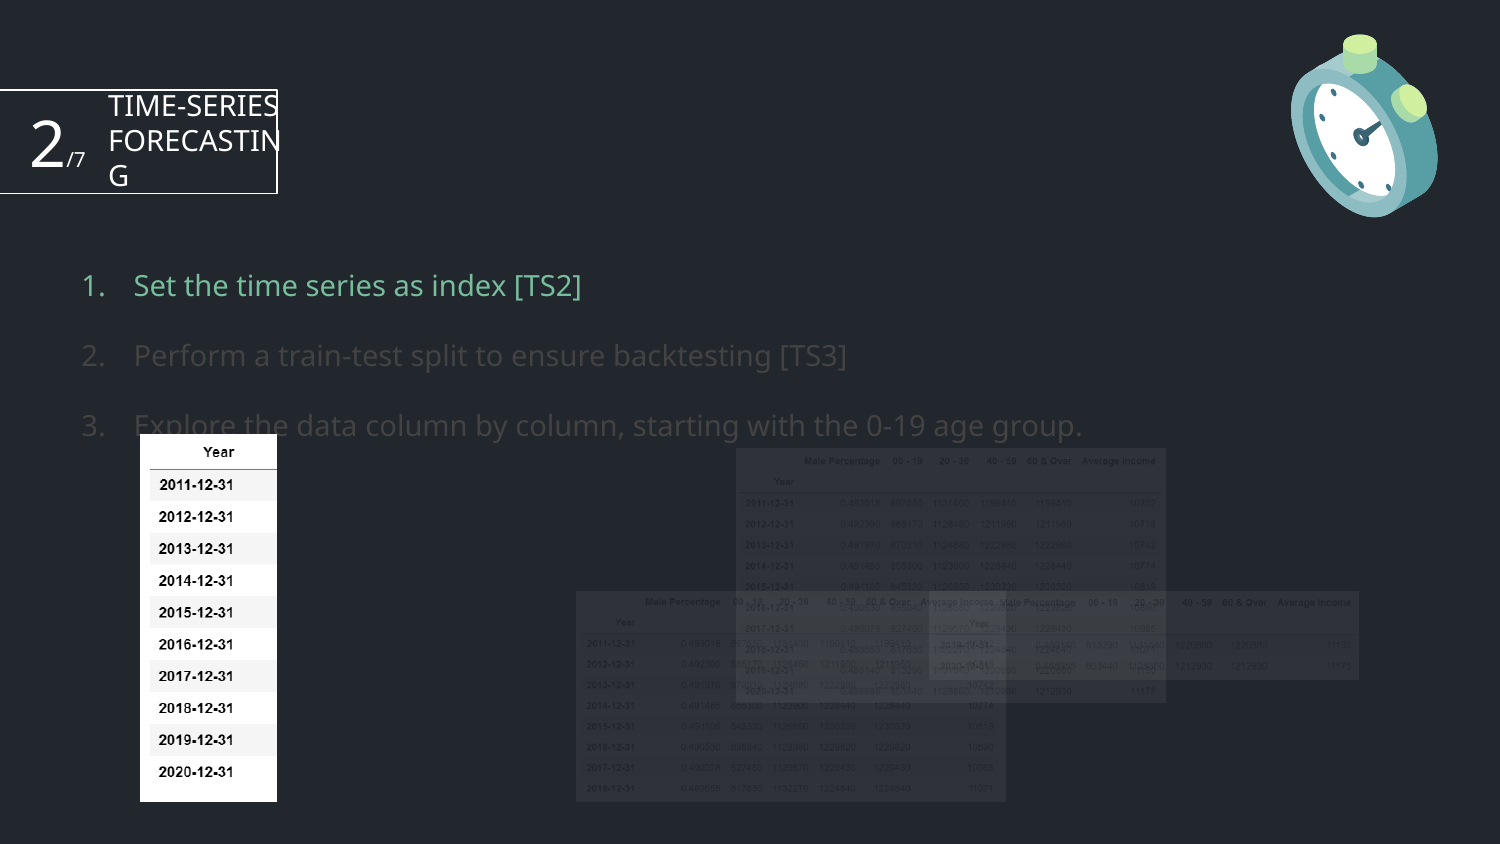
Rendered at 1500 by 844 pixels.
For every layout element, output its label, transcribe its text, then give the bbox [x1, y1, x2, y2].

title 2/7 [14, 92, 108, 191]
list Set the time series as index [TS2] Perform a train-test split to ensure backtesting [TS3] Explore the data column by column, starting with the 0-19 age group. [43, 217, 1484, 422]
picture [140, 434, 278, 803]
picture [576, 448, 1359, 803]
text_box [1290, 34, 1438, 218]
title TIME-SERIES FORECASTING [93, 62, 313, 217]
